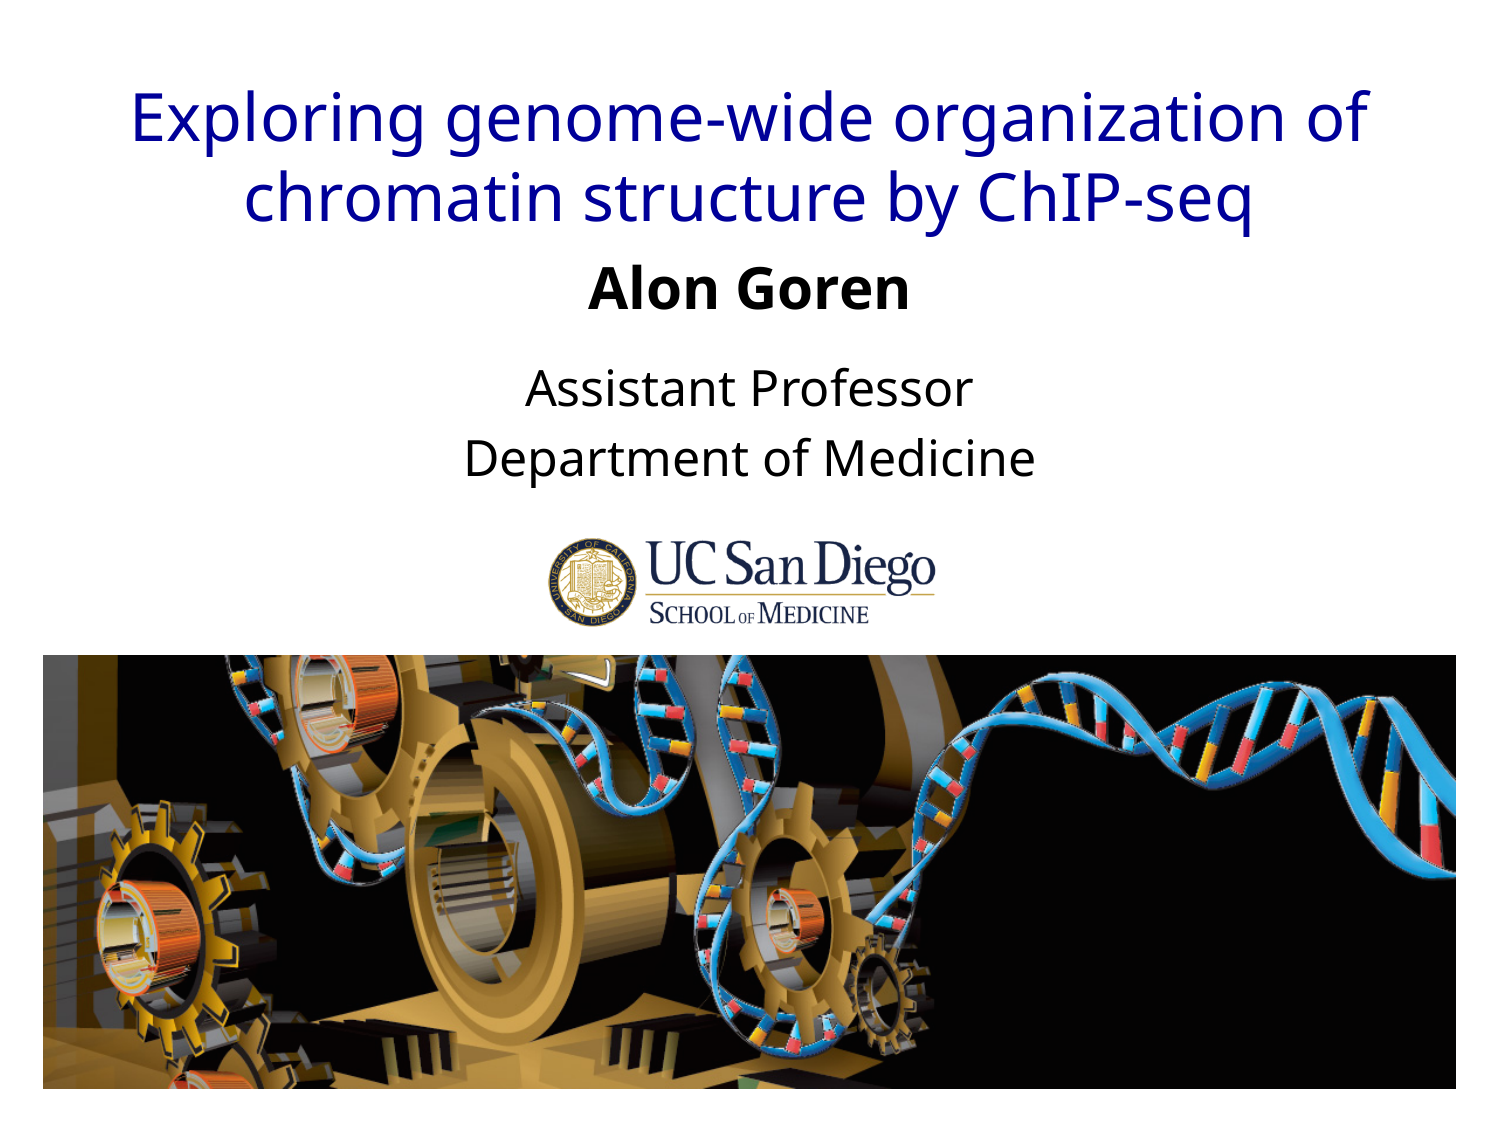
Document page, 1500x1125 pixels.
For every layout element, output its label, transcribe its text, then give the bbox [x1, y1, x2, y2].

picture [43, 509, 1456, 1090]
text_box Alon Goren Assistant Professor Department of Medicine [0, 243, 1500, 606]
text_box Exploring genome-wide organization of chromatin structure by ChIP-seq [0, 67, 1500, 242]
